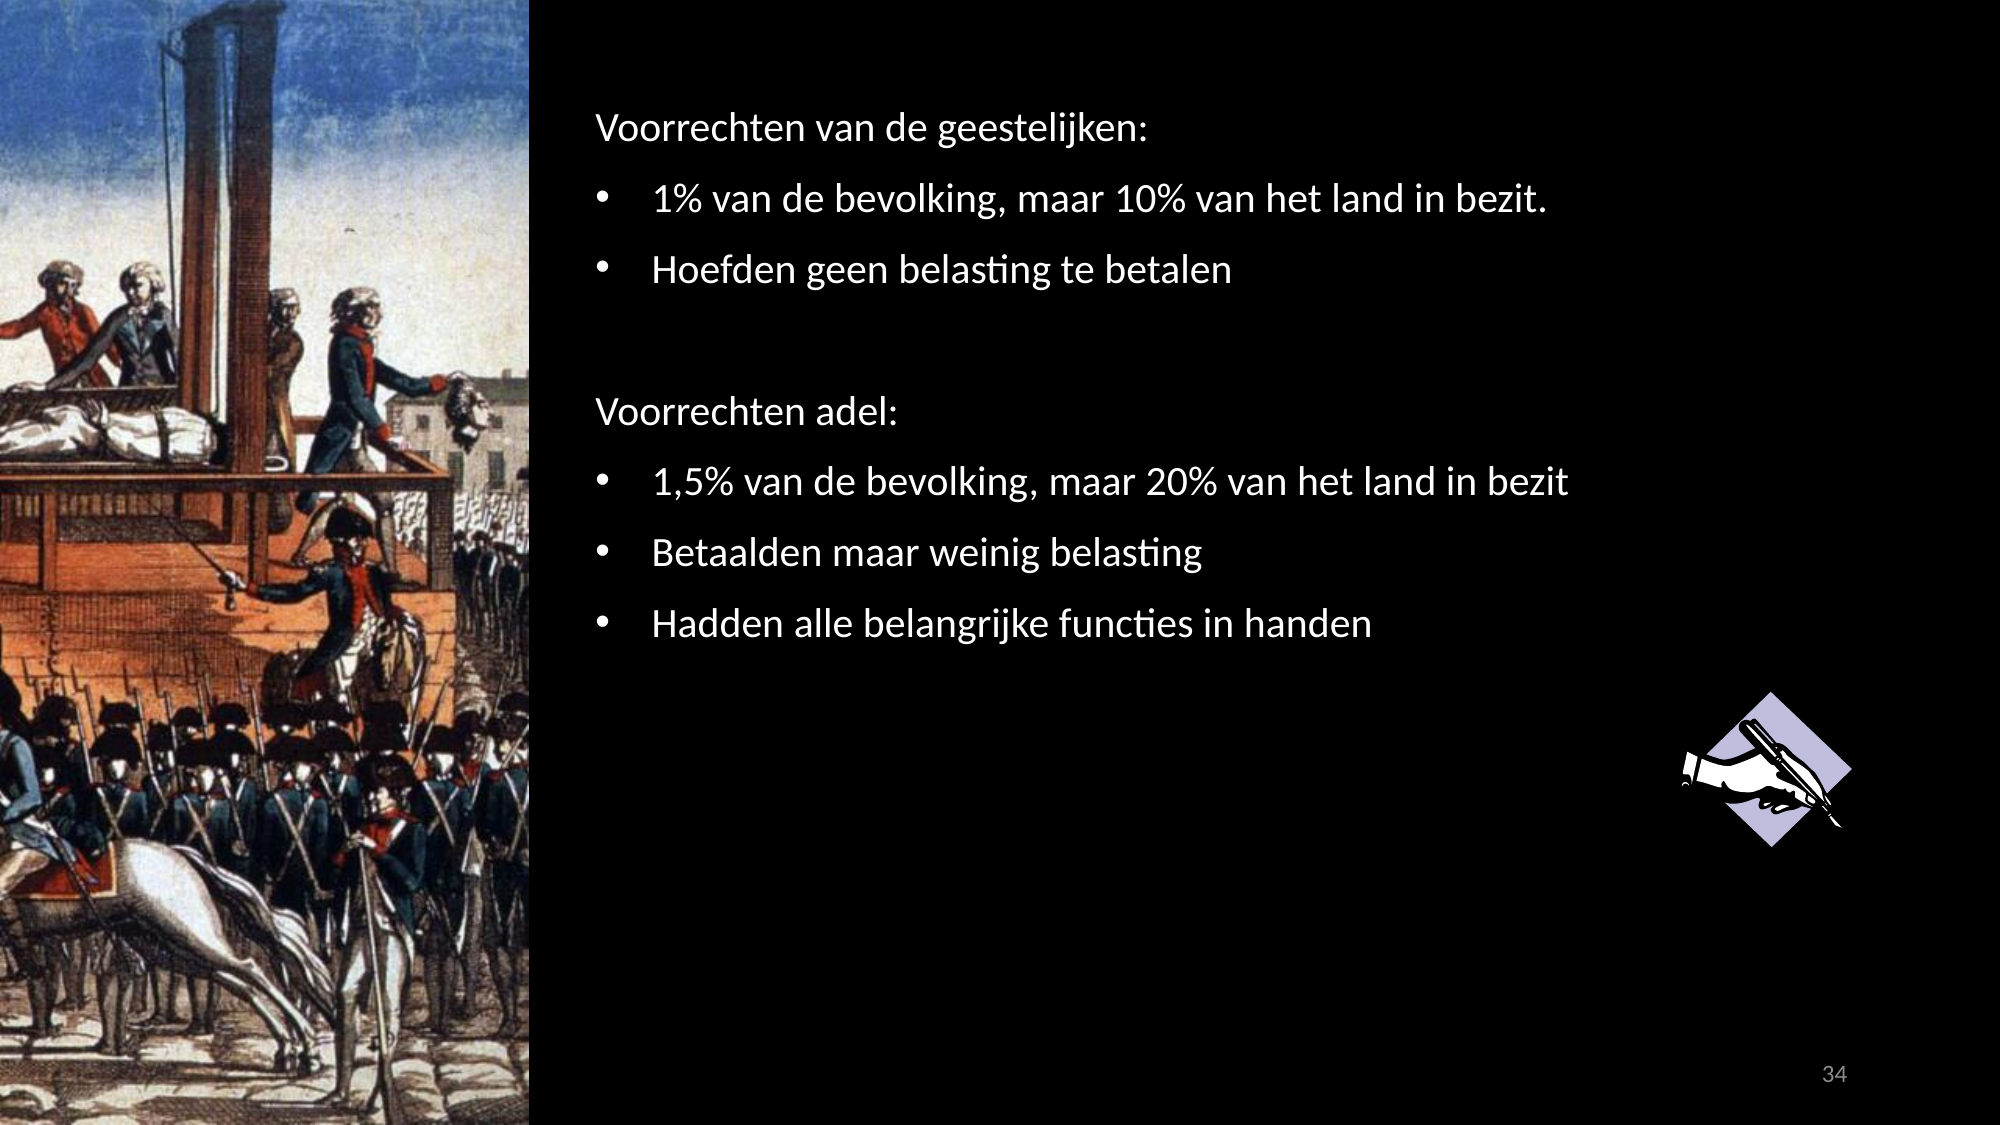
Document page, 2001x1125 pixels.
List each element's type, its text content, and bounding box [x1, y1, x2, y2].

text_box Voorrechten van de geestelijken: 1% van de bevolking, maar 10% van het land in bezit. Hoefden geen belasting te betalen Voorrechten adel: 1,5% van de bevolking, maar 20% van het land in bezit Betaalden maar weinig belasting Hadden alle belangrijke functies in handen [580, 21, 1811, 866]
picture [0, 0, 529, 1125]
picture [1673, 681, 1863, 858]
slide_number 34 [1412, 1042, 1863, 1103]
